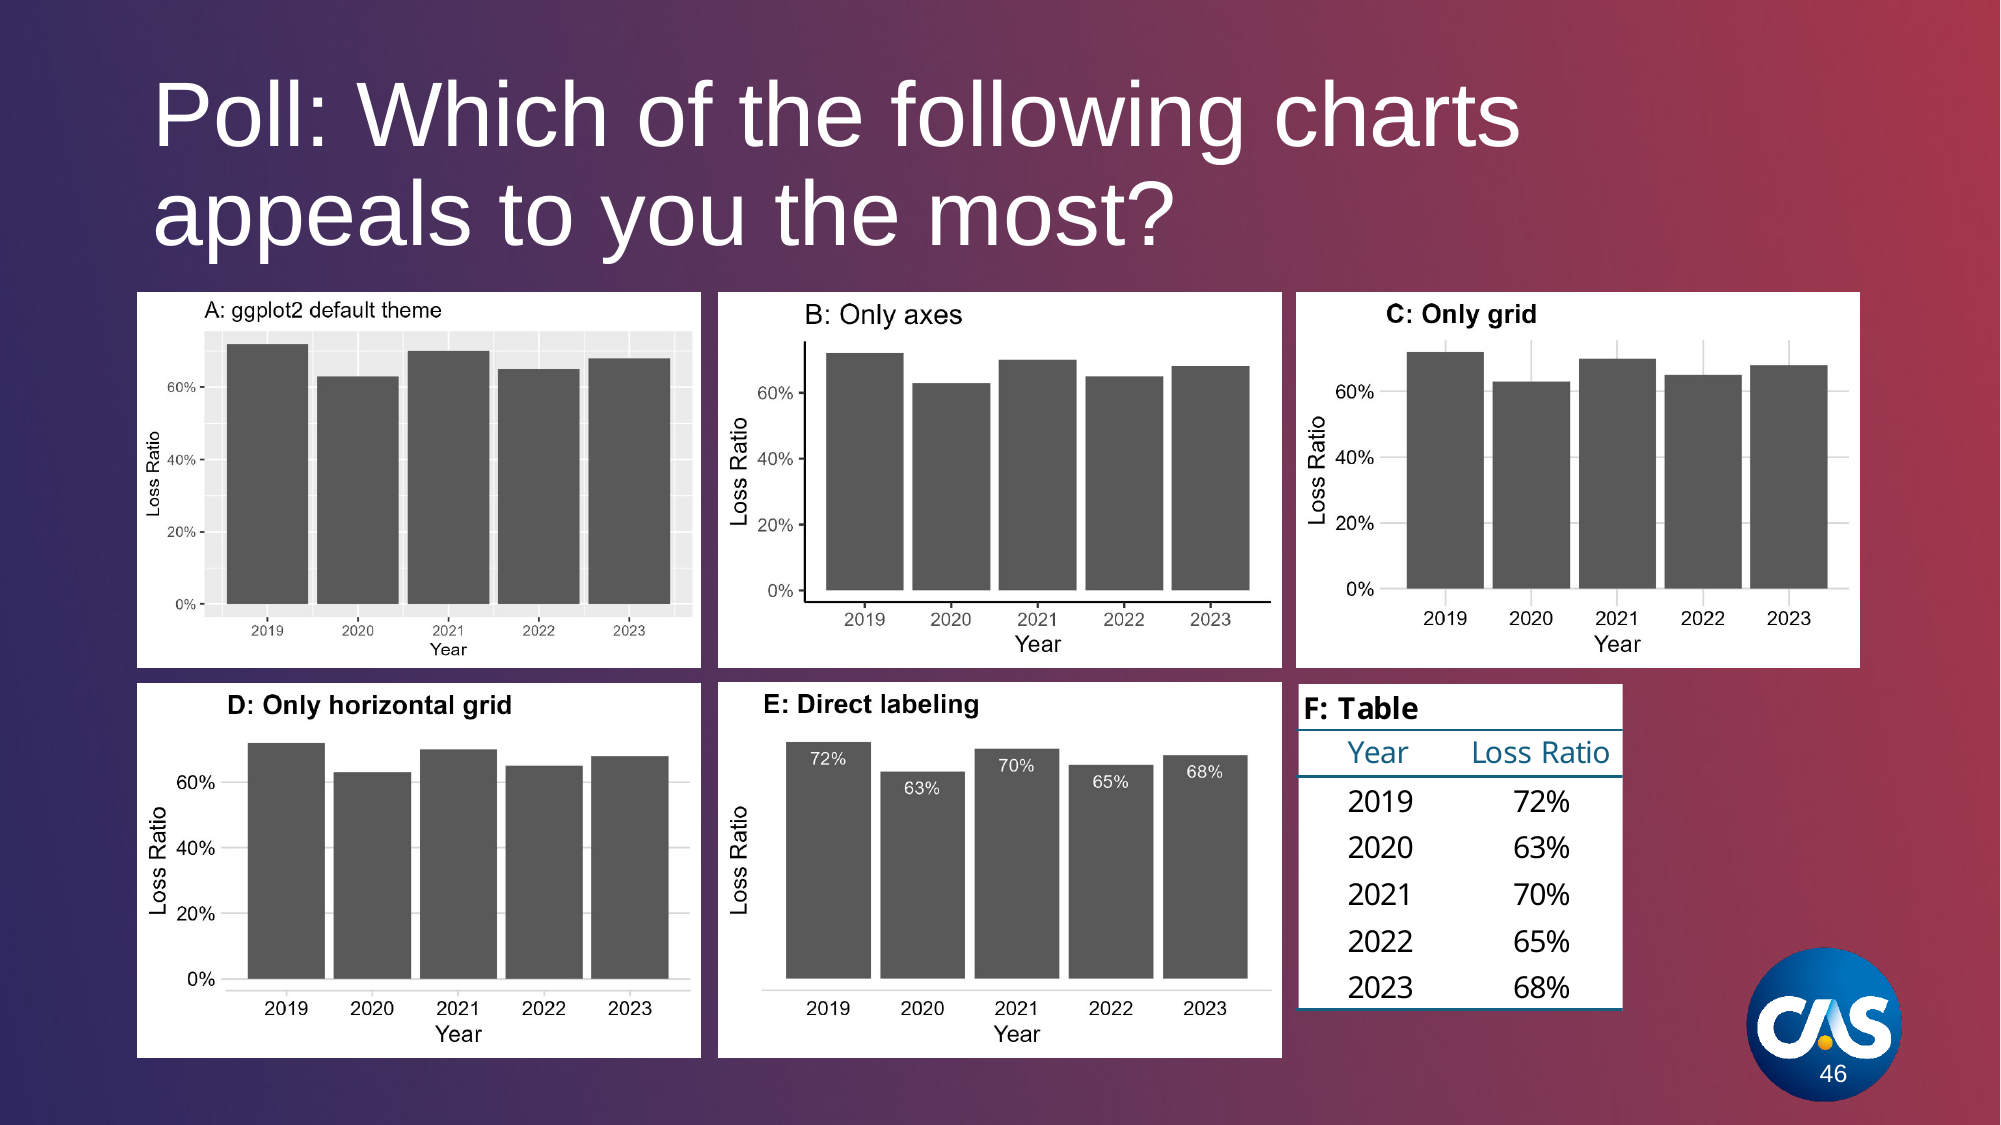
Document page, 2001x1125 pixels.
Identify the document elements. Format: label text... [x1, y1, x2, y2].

title Poll: Which of the following charts appeals to you the most? [137, 59, 1863, 278]
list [717, 681, 1282, 1058]
slide_number 46 [1412, 1042, 1863, 1103]
picture [0, 0, 2001, 1125]
